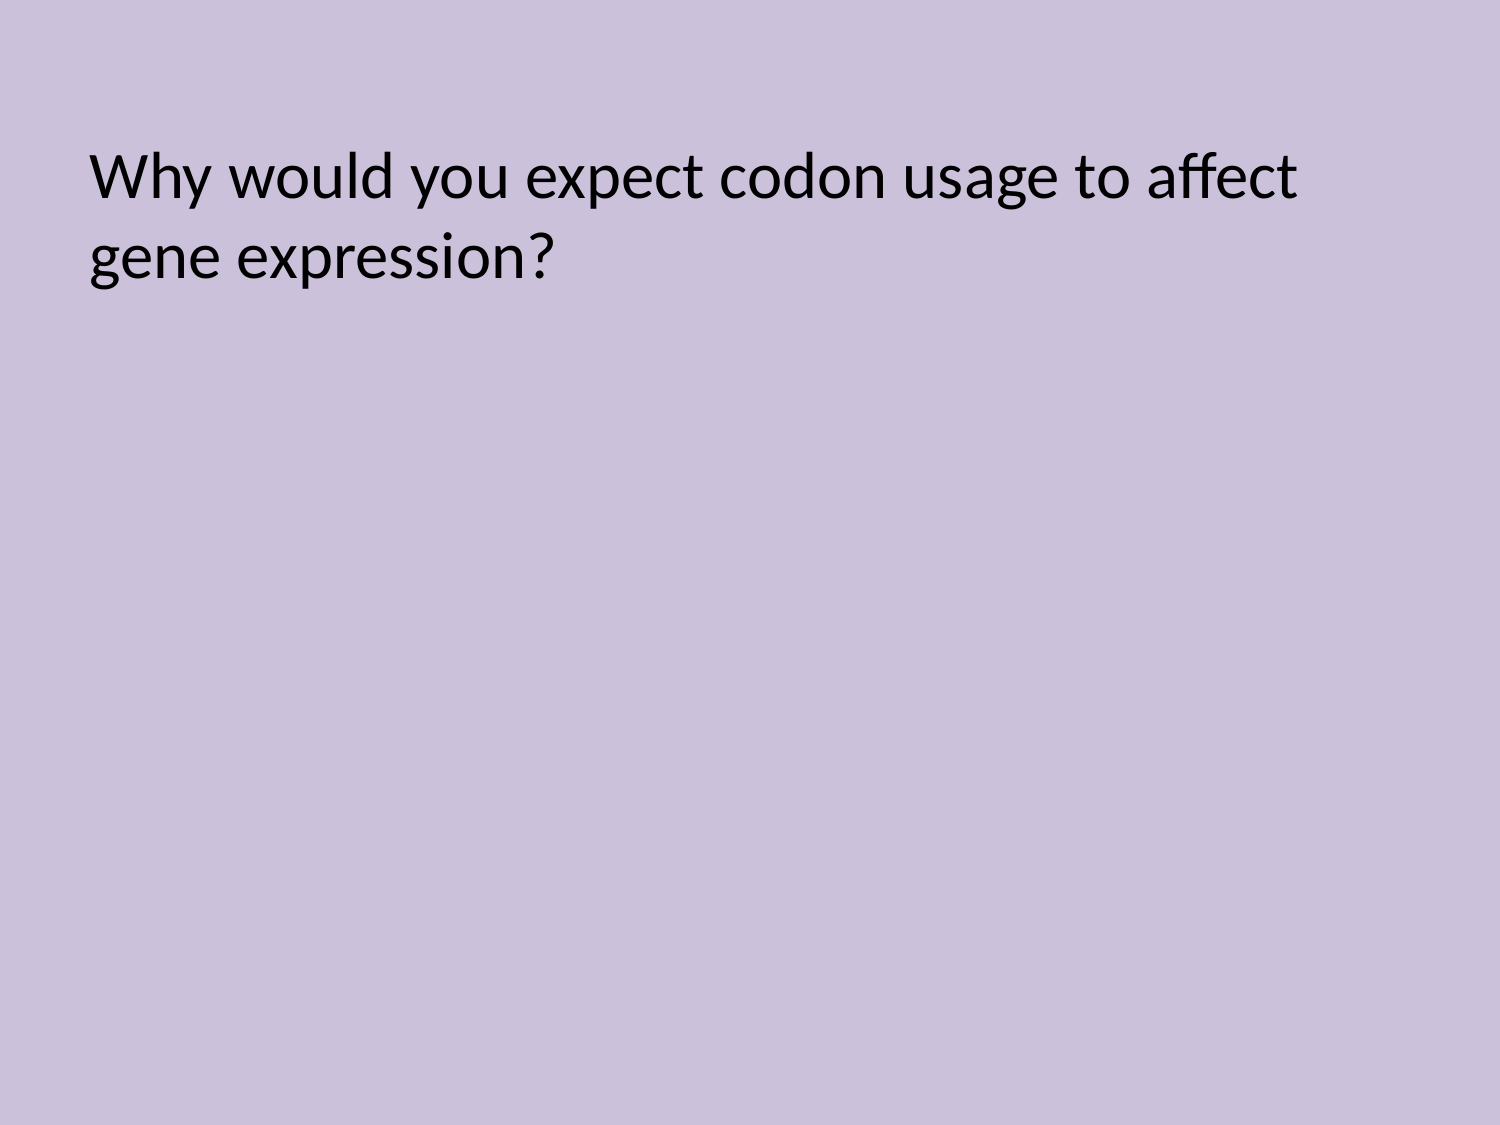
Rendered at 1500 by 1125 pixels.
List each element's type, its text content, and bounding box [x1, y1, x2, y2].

text_box Why would you expect codon usage to affect gene expression? [74, 124, 1438, 300]
